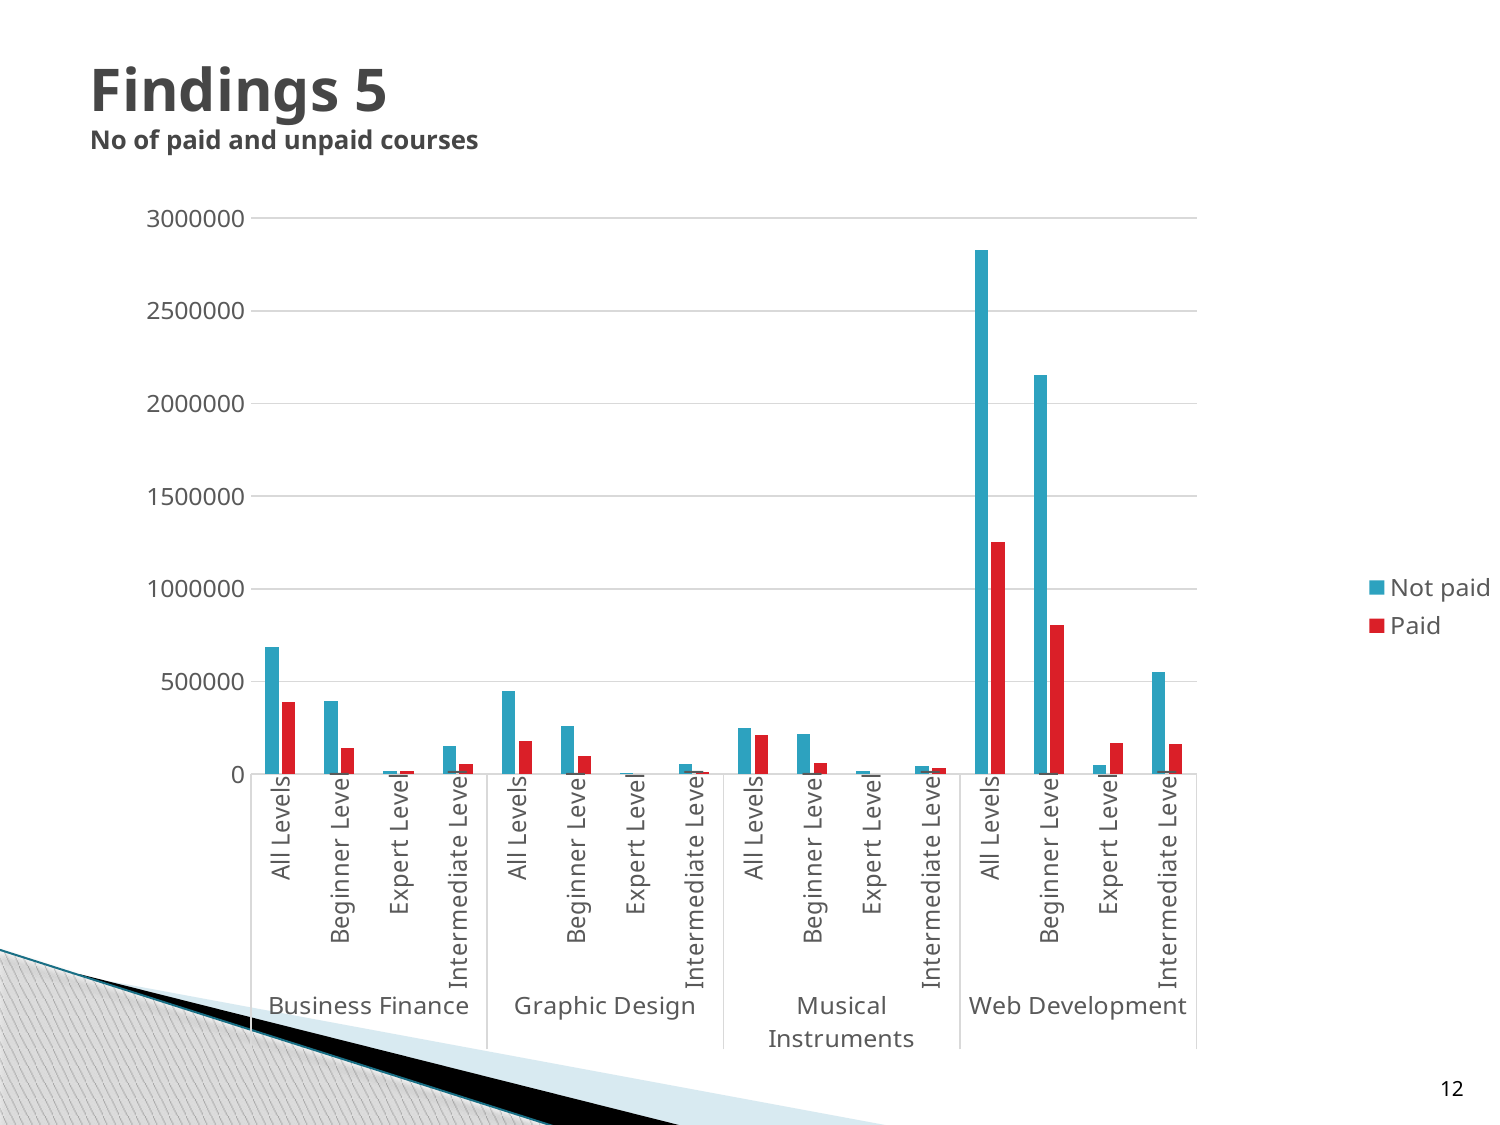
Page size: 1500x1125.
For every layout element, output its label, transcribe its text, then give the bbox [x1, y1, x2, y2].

title Findings 5 No of paid and unpaid courses [75, 45, 638, 163]
chart [21, 199, 1500, 1056]
slide_number 12 [1418, 1067, 1479, 1112]
